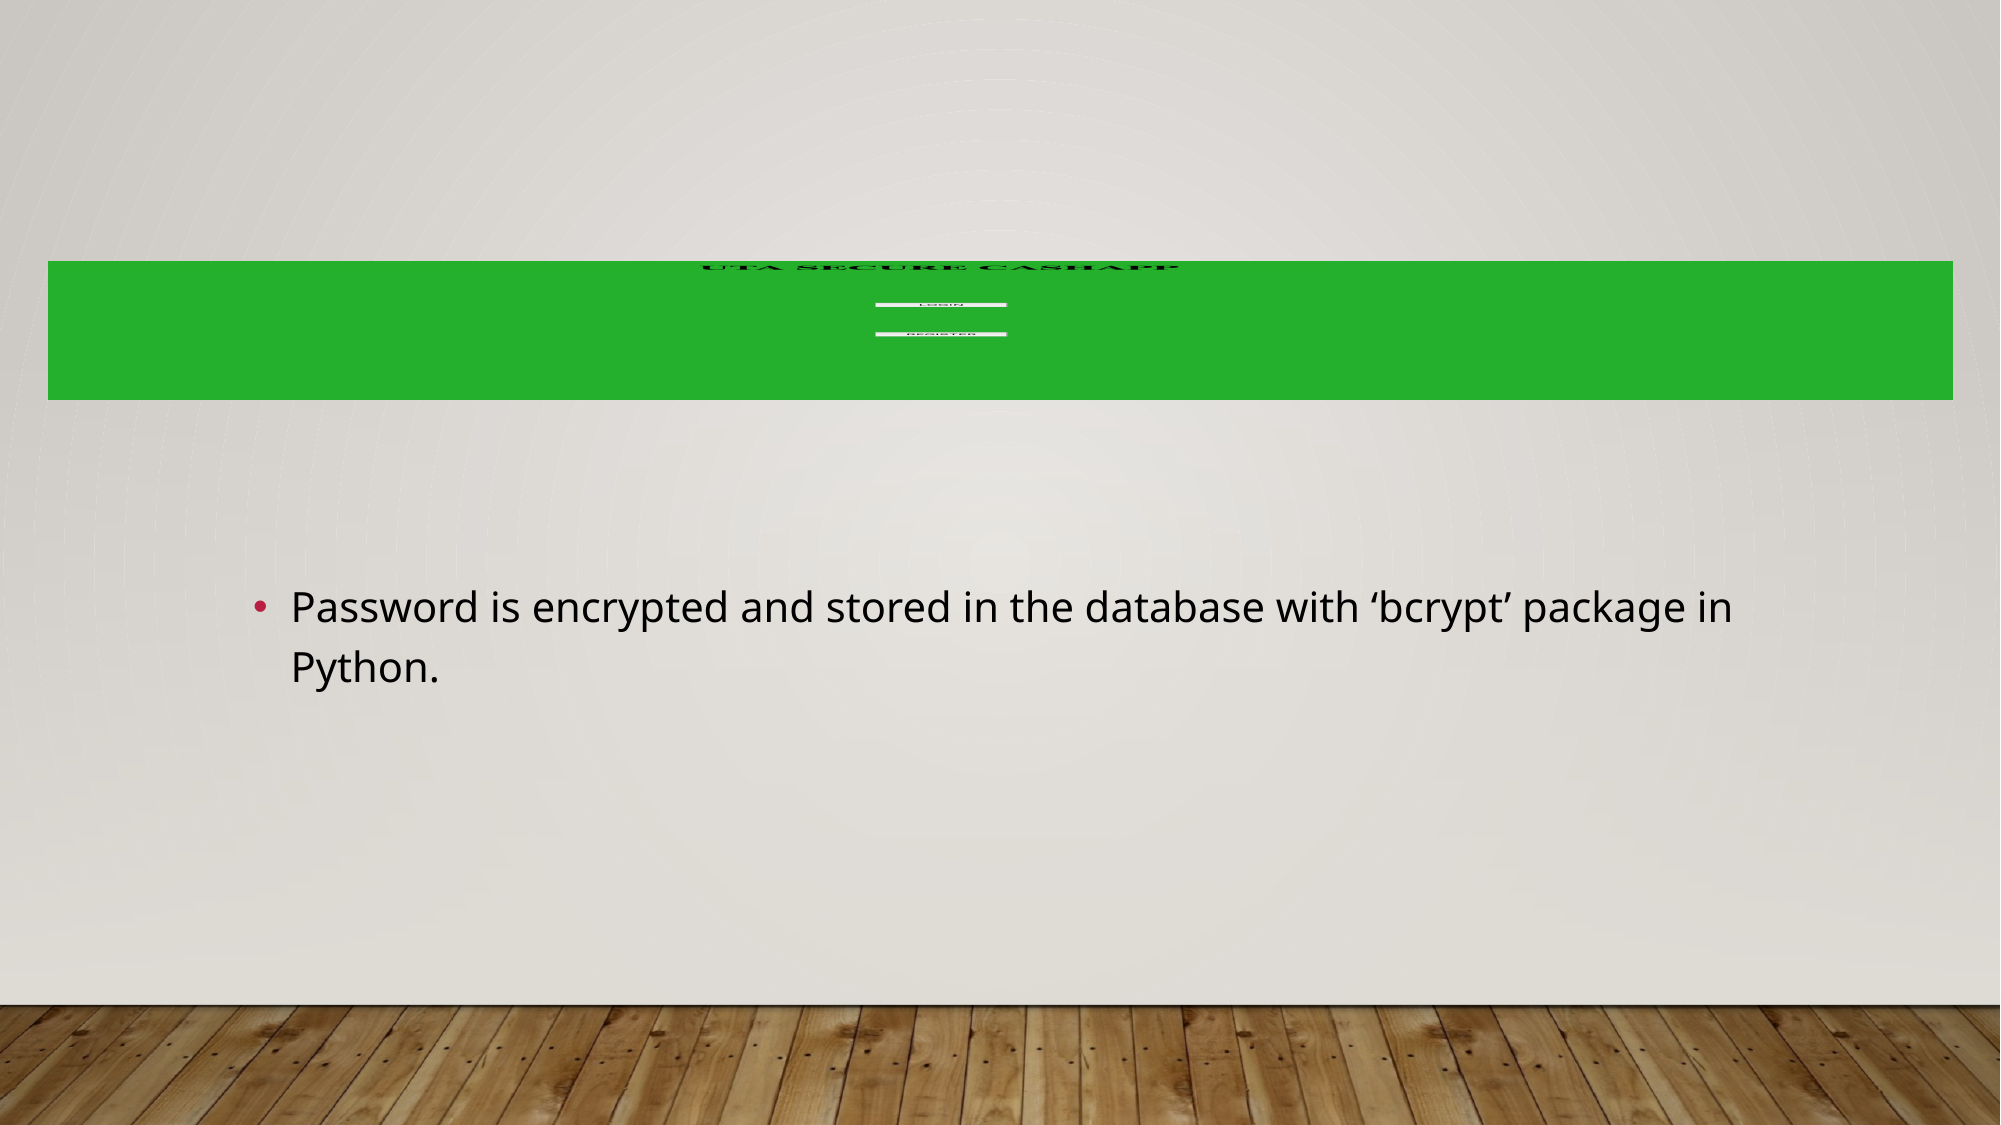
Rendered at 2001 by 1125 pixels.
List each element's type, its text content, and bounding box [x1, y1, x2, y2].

picture [47, 261, 1953, 400]
list Password is encrypted and stored in the database with ‘bcrypt’ package in Python. [238, 400, 1814, 897]
picture [0, 1005, 2000, 1125]
